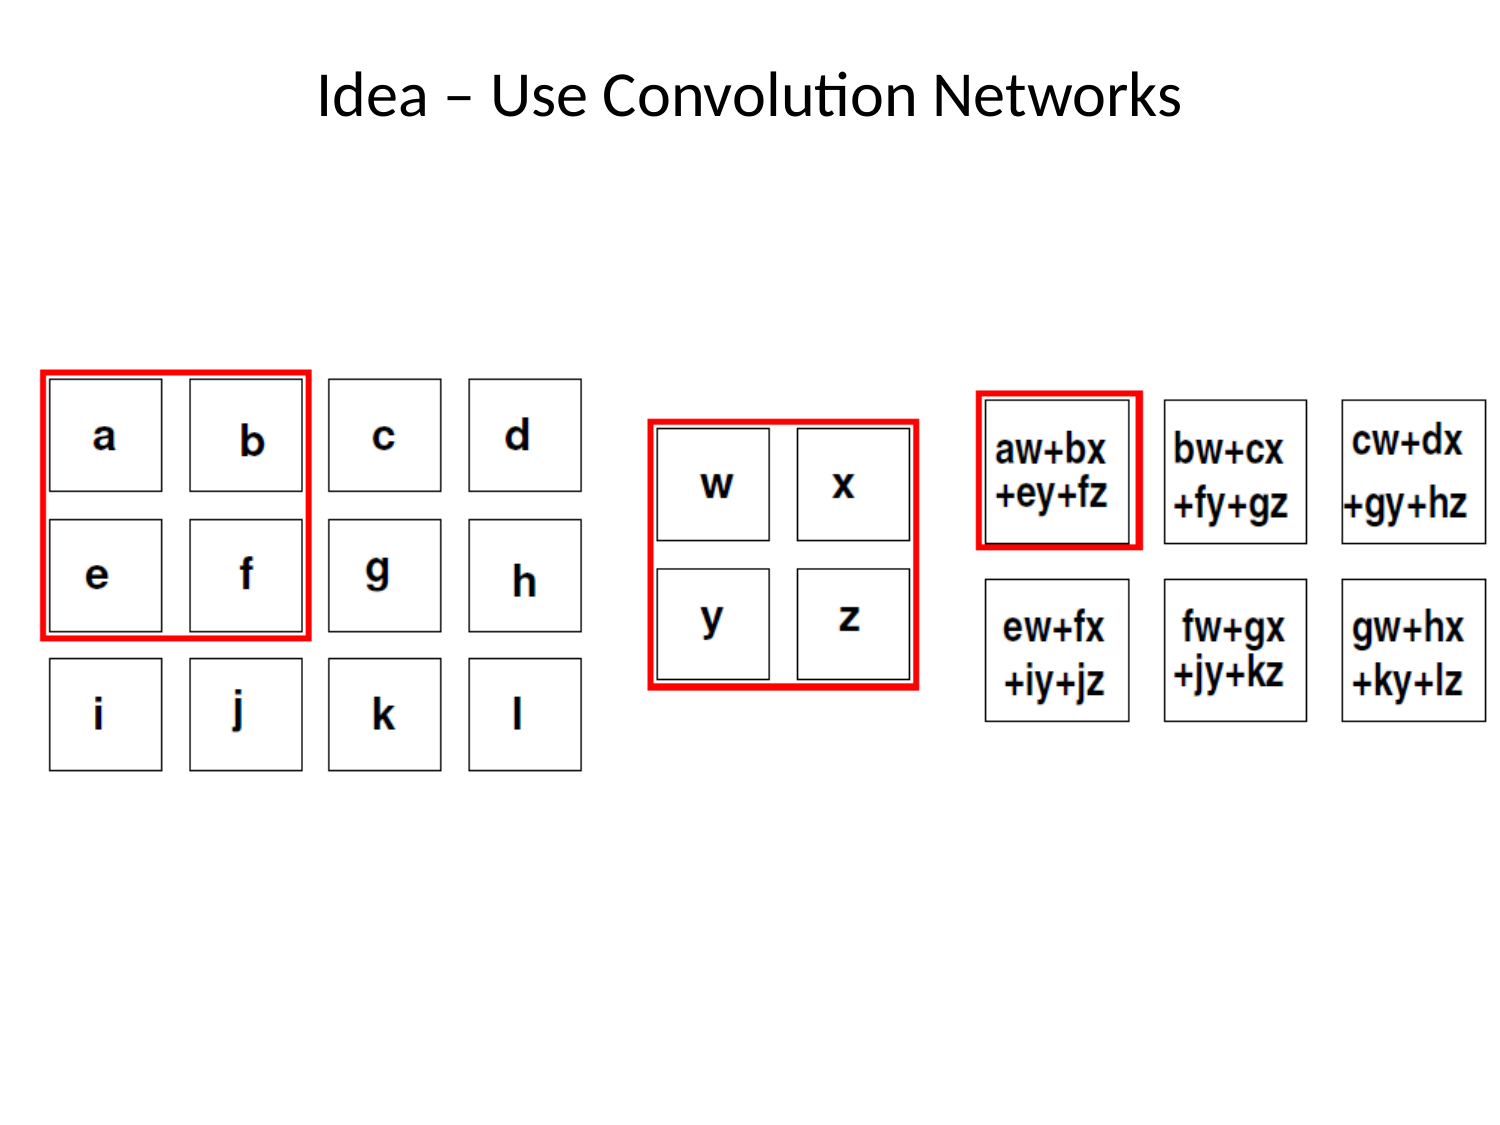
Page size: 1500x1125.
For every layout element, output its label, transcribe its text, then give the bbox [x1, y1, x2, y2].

picture [0, 316, 1500, 801]
title Idea – Use Convolution Networks [75, 45, 1425, 138]
